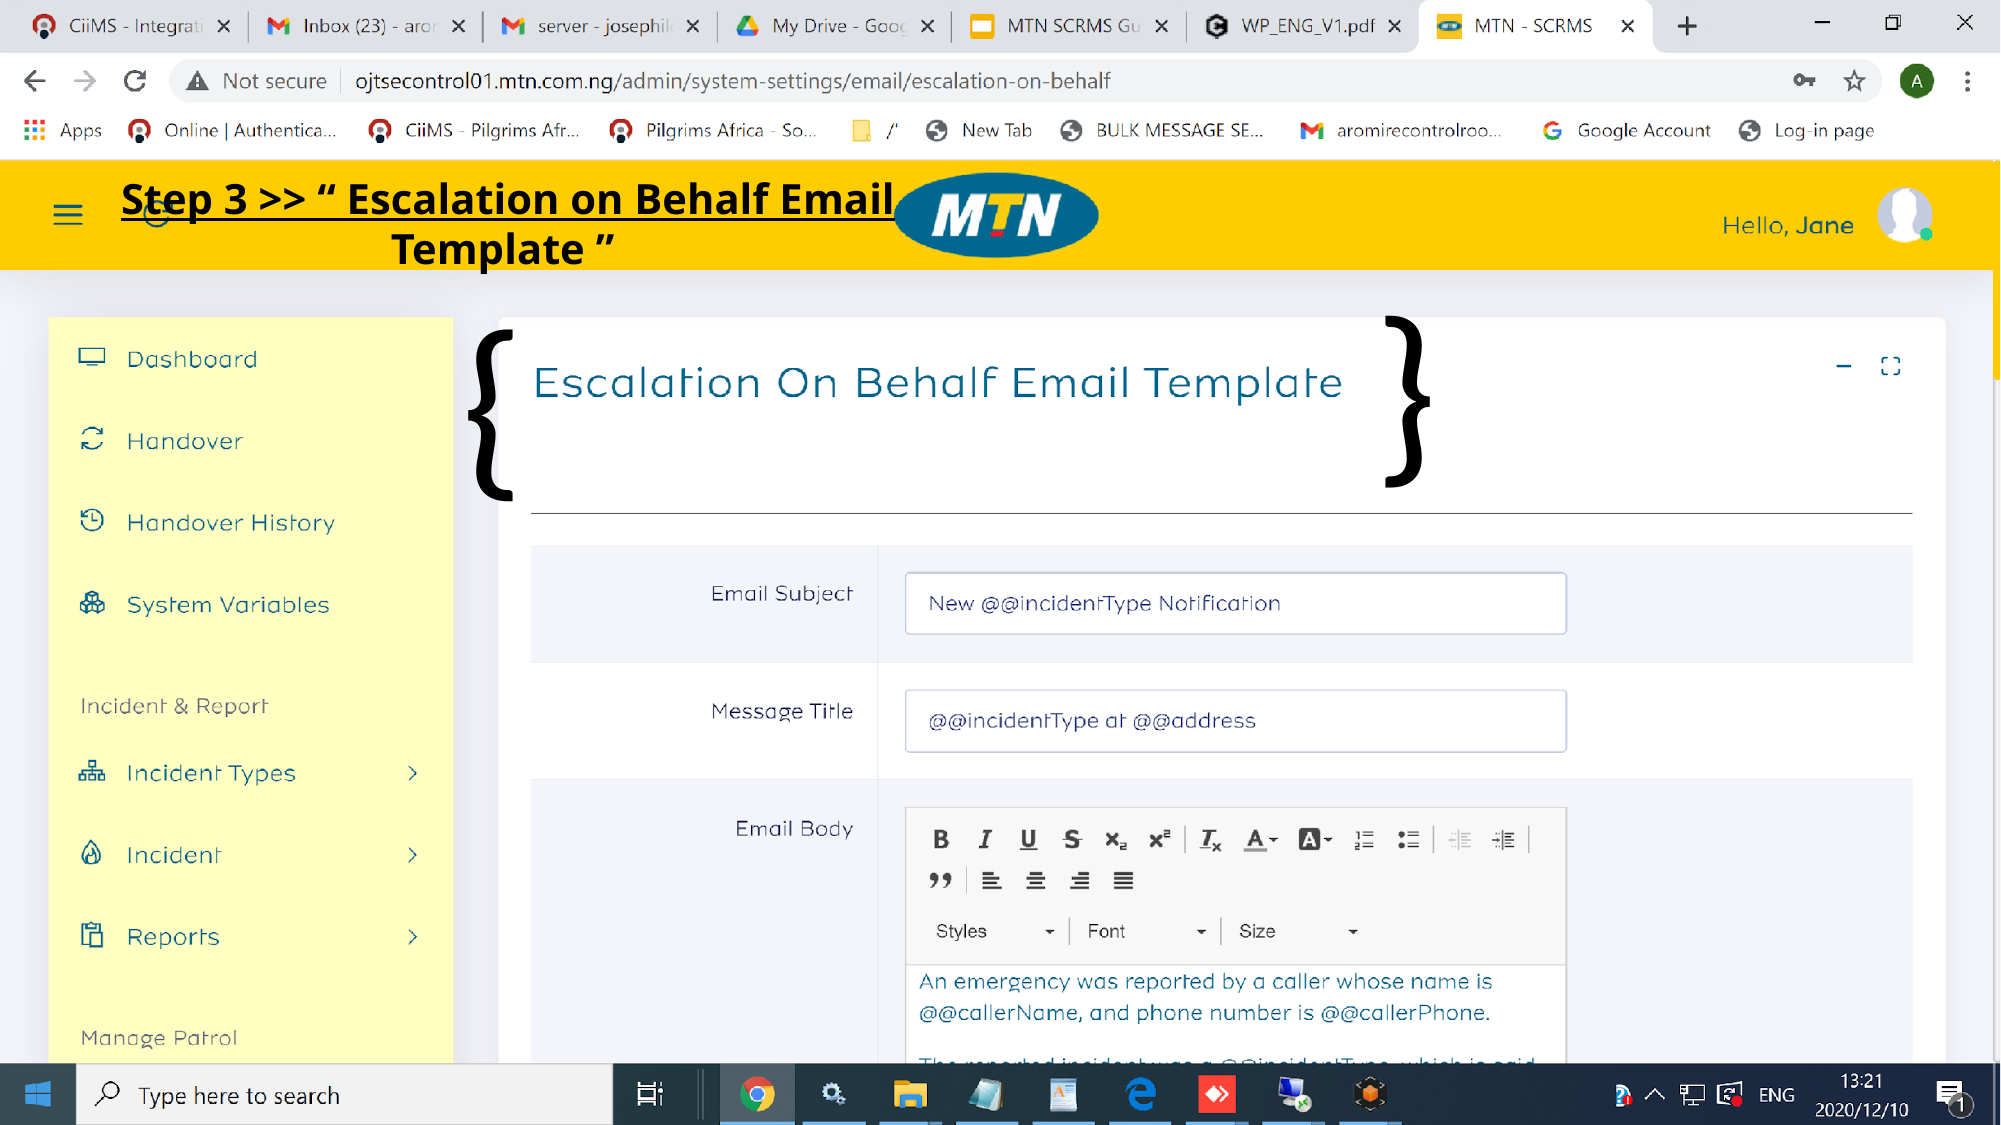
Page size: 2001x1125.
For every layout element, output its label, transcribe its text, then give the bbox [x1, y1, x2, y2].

text_box { [446, 281, 861, 522]
text_box Step 3 >> “ Escalation on Behalf Email Template ” [57, 165, 959, 281]
picture [0, 0, 2001, 1125]
text_box { [1039, 296, 1453, 552]
